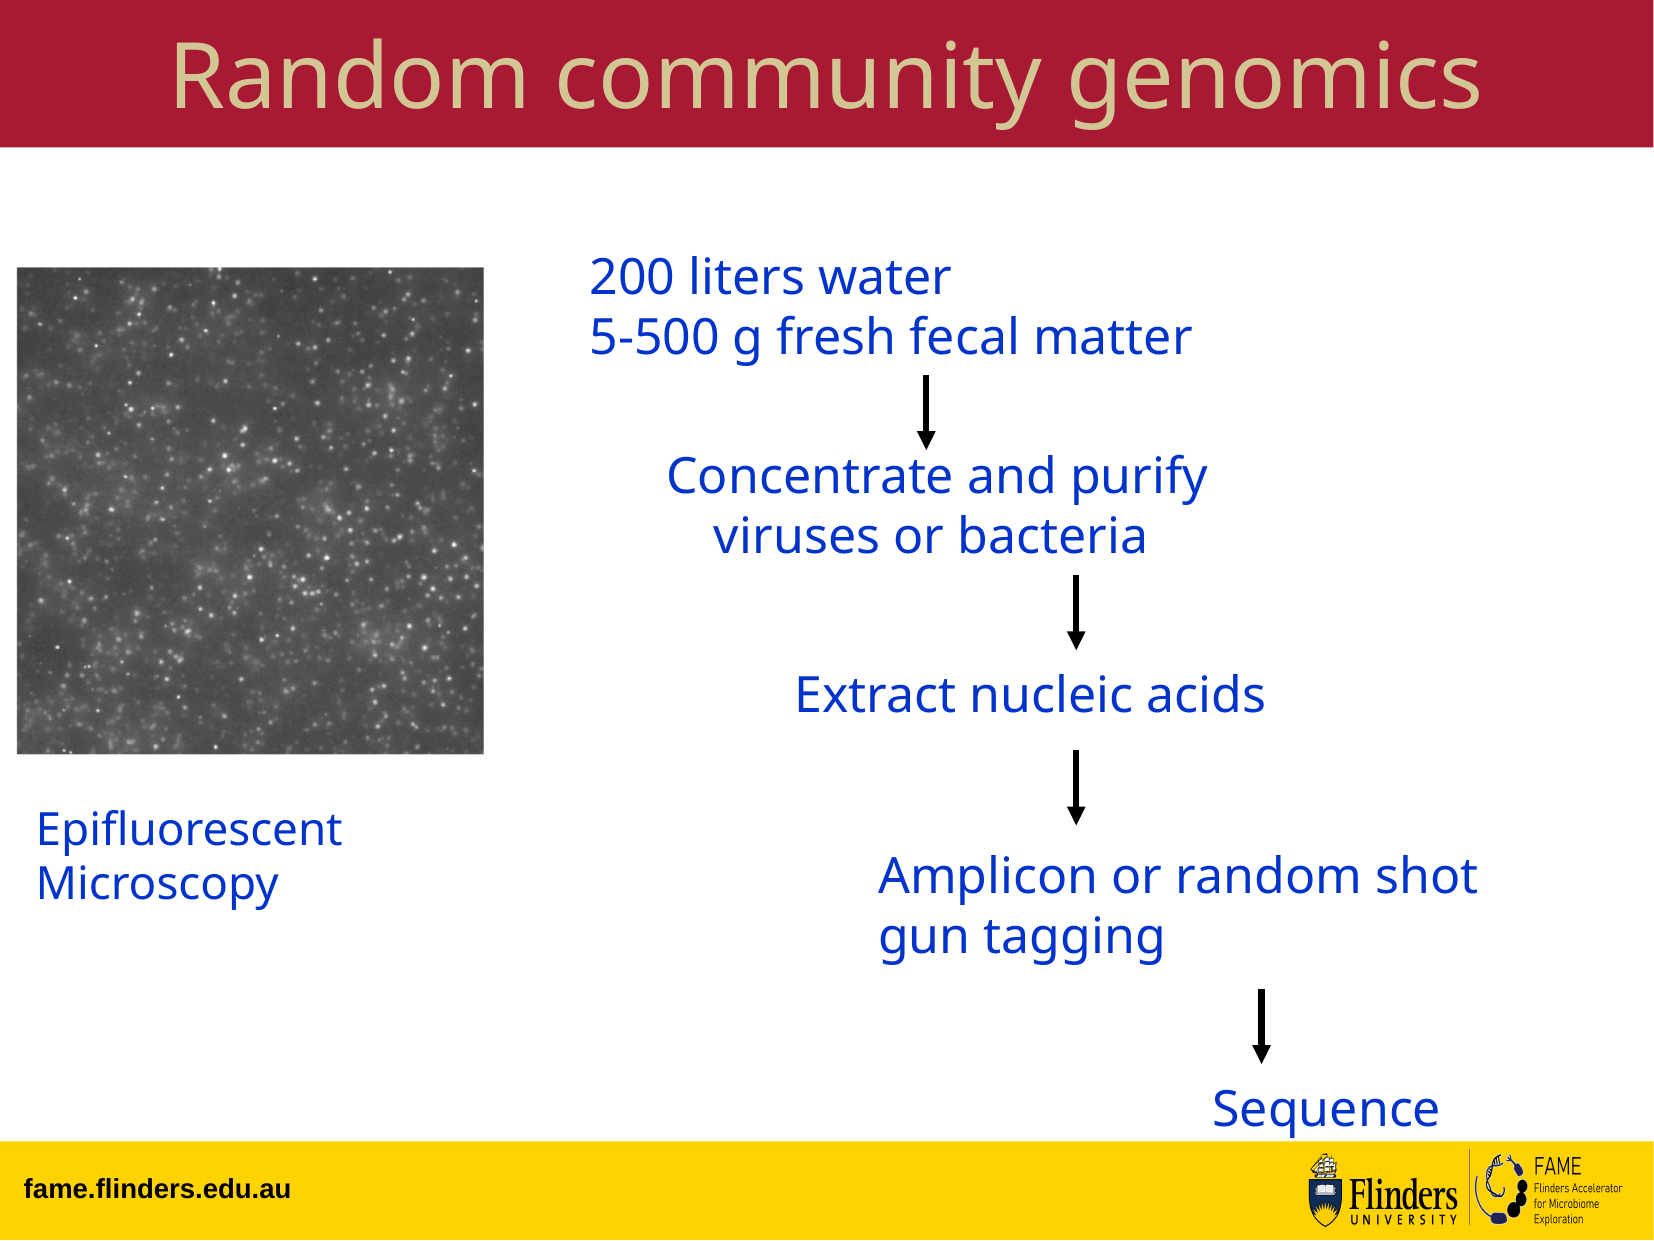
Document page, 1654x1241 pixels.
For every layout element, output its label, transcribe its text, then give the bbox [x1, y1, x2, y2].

picture [1298, 1144, 1625, 1237]
text_box Epifluorescent Microscopy [20, 791, 530, 923]
picture [12, 265, 489, 762]
text_box Concentrate and purify viruses or bacteria [574, 436, 1300, 573]
text_box Extract nucleic acids [779, 654, 1411, 733]
text_box Amplicon or random shot gun tagging [863, 836, 1576, 915]
text_box Sequence [1177, 1068, 1477, 1147]
text_box 200 liters water 5-500 g fresh fecal matter [574, 237, 1463, 379]
text_box Random community genomics [0, 0, 1654, 148]
